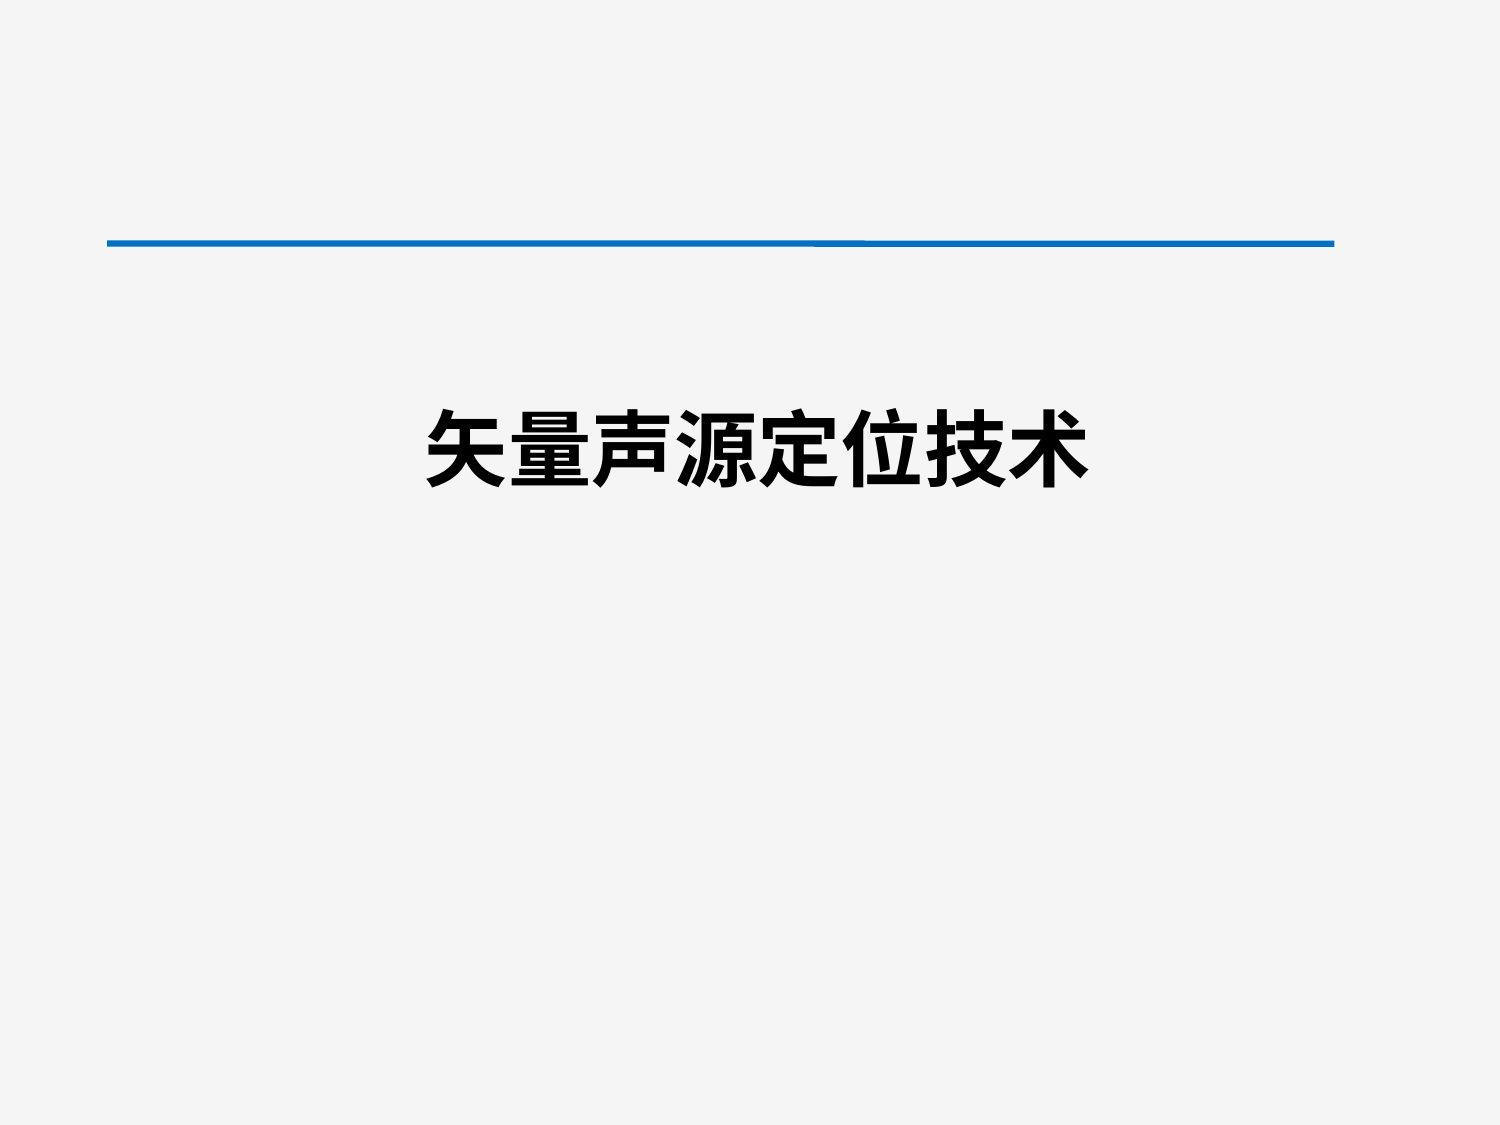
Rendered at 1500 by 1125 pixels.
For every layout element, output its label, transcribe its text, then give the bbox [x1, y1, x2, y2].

text_box 矢量声源定位技术 [66, 389, 1450, 505]
